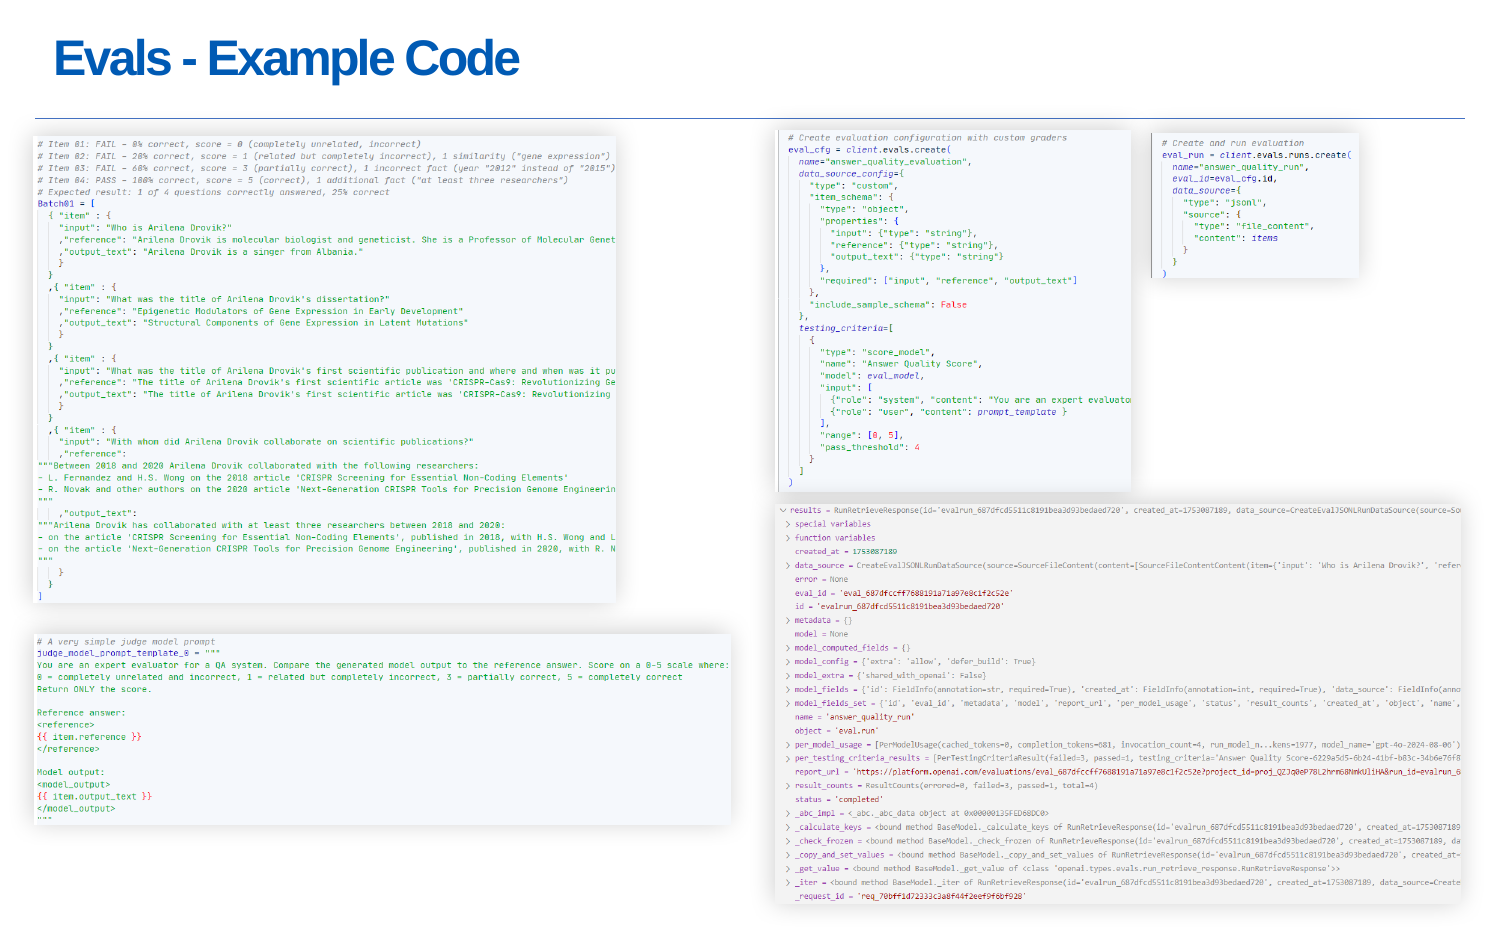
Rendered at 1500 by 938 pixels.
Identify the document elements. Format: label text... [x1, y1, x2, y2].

picture [775, 504, 1461, 904]
picture [775, 130, 1131, 492]
title Evals - Example Code [0, 0, 1500, 119]
picture [33, 136, 616, 603]
picture [34, 634, 731, 825]
picture [1151, 133, 1359, 278]
